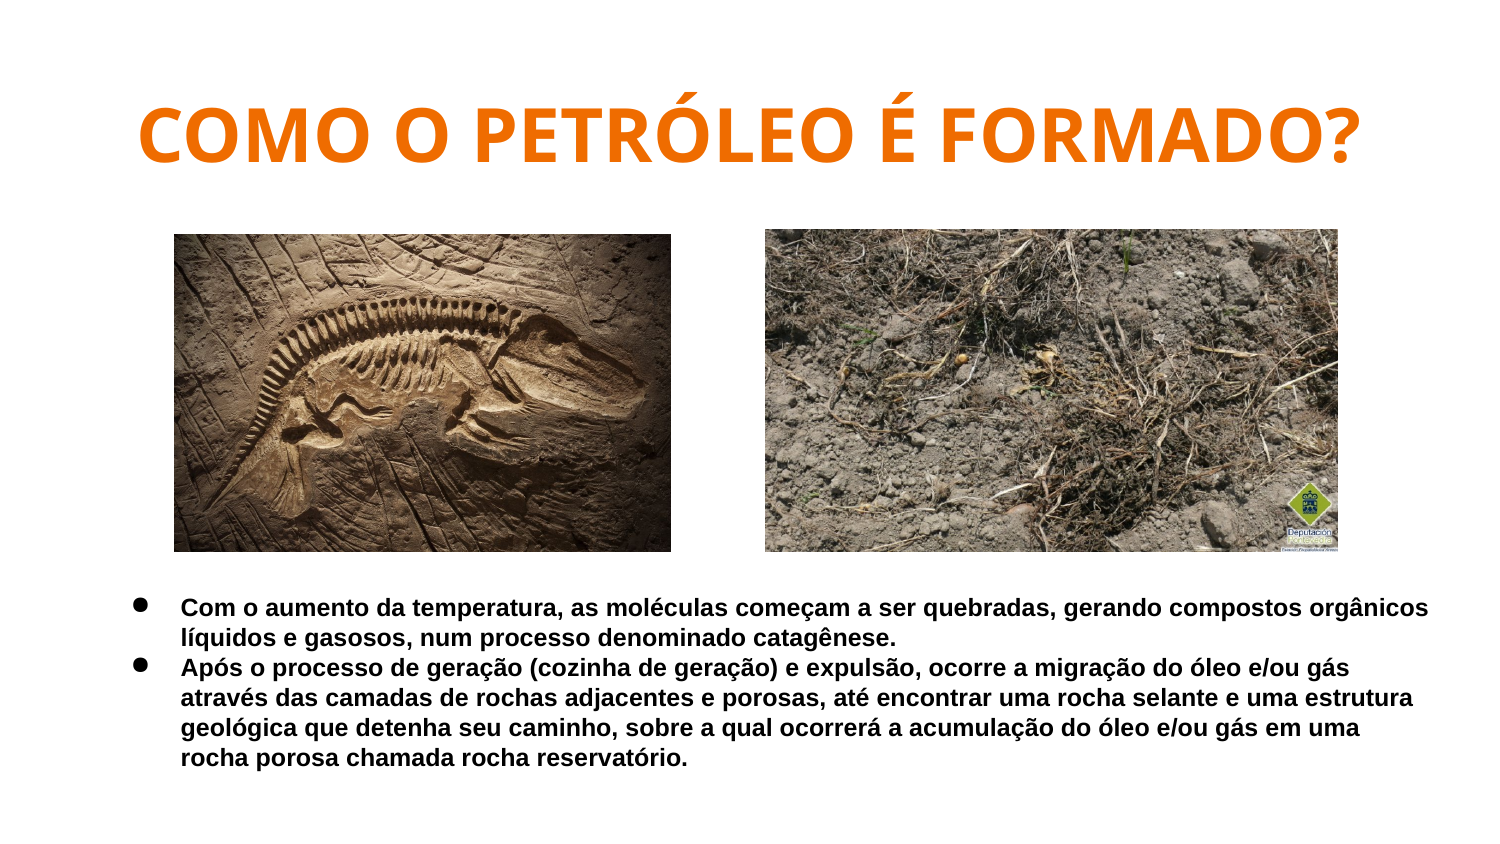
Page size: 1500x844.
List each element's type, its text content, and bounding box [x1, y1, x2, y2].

picture [765, 229, 1338, 552]
text_box Com o aumento da temperatura, as moléculas começam a ser quebradas, gerando compostos orgânicos líquidos e gasosos, num processo denominado catagênese. Após o processo de geração (cozinha de geração) e expulsão, ocorre a migração do óleo e/ou gás através das camadas de rochas adjacentes e porosas, até encontrar uma rocha selante e uma estrutura geológica que detenha seu caminho, sobre a qual ocorrerá a acumulação do óleo e/ou gás em uma rocha porosa chamada rocha reservatório. [90, 576, 1449, 781]
title COMO O PETRÓLEO É FORMADO? [51, 72, 1449, 189]
picture [174, 234, 671, 552]
